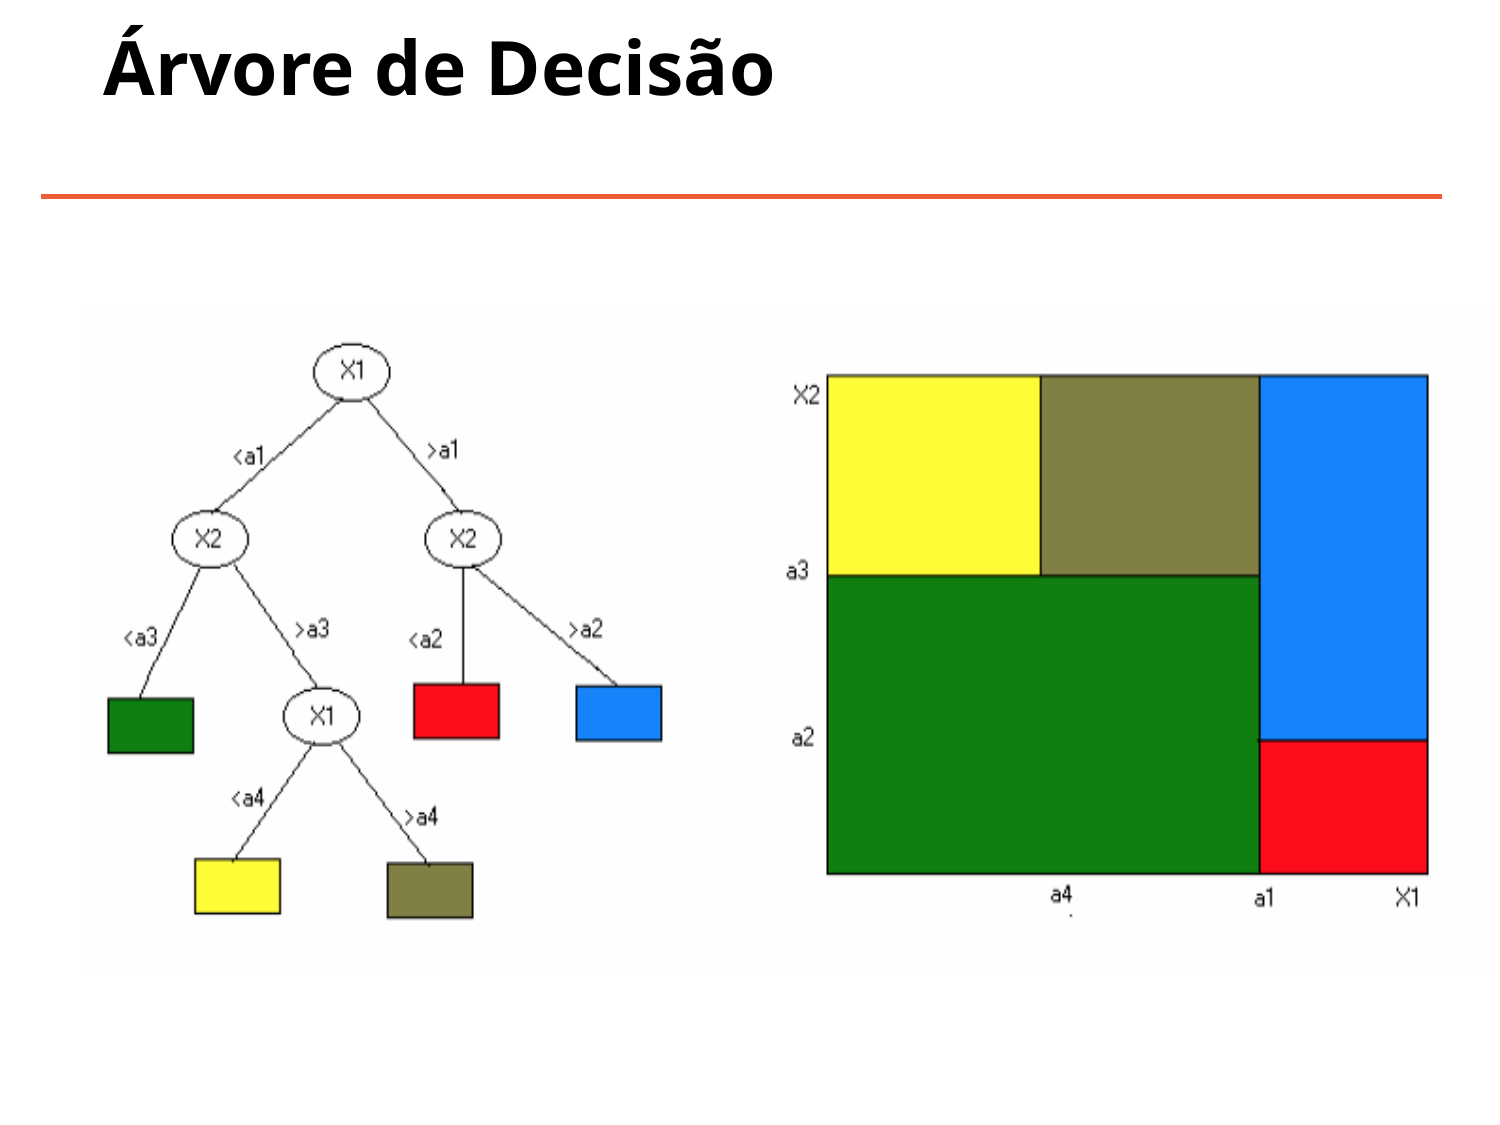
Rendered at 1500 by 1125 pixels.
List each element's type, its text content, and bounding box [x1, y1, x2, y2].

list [20, 278, 1497, 1000]
title Árvore de Decisão [88, 42, 1282, 126]
